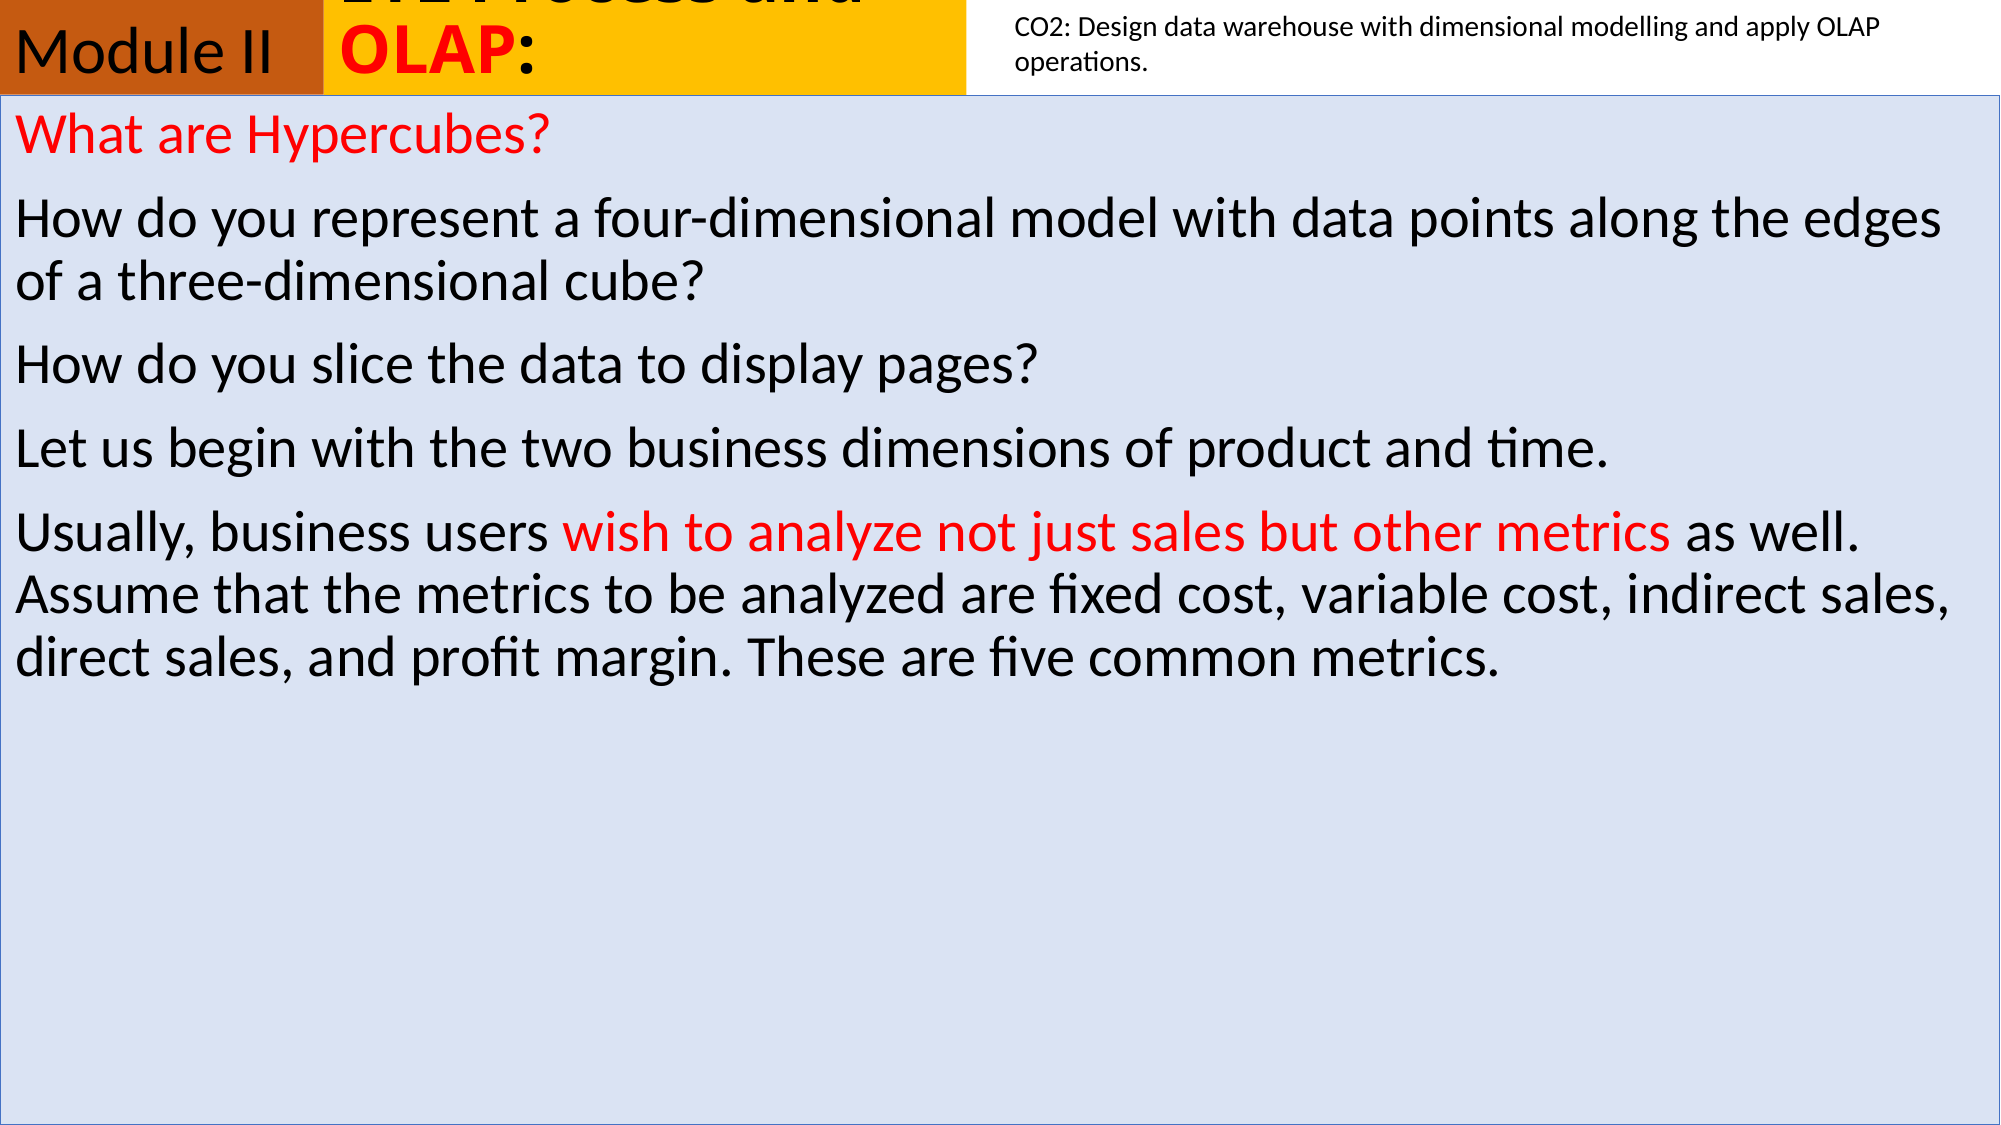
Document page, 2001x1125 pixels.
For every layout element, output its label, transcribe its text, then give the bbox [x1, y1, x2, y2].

title ETL Process and OLAP: [324, 0, 967, 95]
text_box CO2: Design data warehouse with dimensional modelling and apply OLAP operations. [999, 0, 2000, 120]
text_box Module II [0, 0, 324, 95]
subtitle What are Hypercubes? How do you represent a four-dimensional model with data points along the edges of a three-dimensional cube? How do you slice the data to display pages? Let us begin with the two business dimensions of product and time. Usually, business users wish to analyze not just sales but other metrics as well. Assume that the metrics to be analyzed are fixed cost, variable cost, indirect sales, direct sales, and profit margin. These are five common metrics. [0, 95, 2000, 1125]
